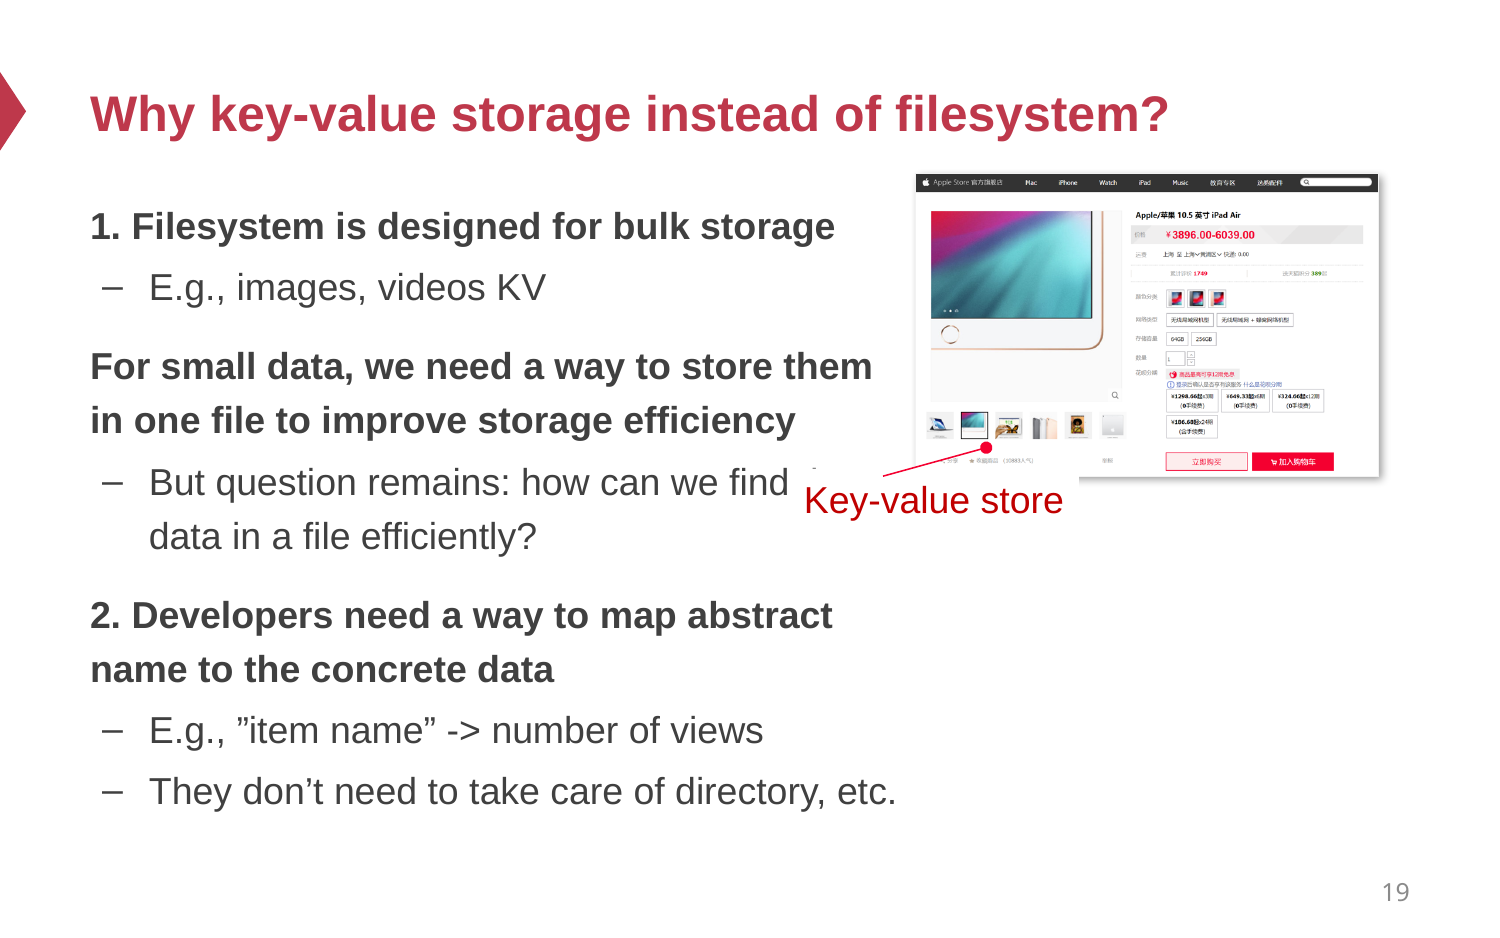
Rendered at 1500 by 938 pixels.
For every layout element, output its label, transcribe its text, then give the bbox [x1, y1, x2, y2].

text_box Key-value store [789, 468, 1079, 529]
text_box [882, 447, 987, 477]
title Why key-value storage instead of filesystem? [75, 37, 1425, 186]
picture [915, 173, 1379, 477]
list 1. Filesystem is designed for bulk storage E.g., images, videos KV For small data, we need a way to store them in one file to improve storage efficiency But question remains: how can we find the data in a file efficiently? 2. Developers need a way to map abstract name to the concrete data E.g., ”item name” -> number of views They don’t need to take care of directory, etc. [75, 185, 916, 900]
slide_number 19 [1074, 868, 1425, 919]
